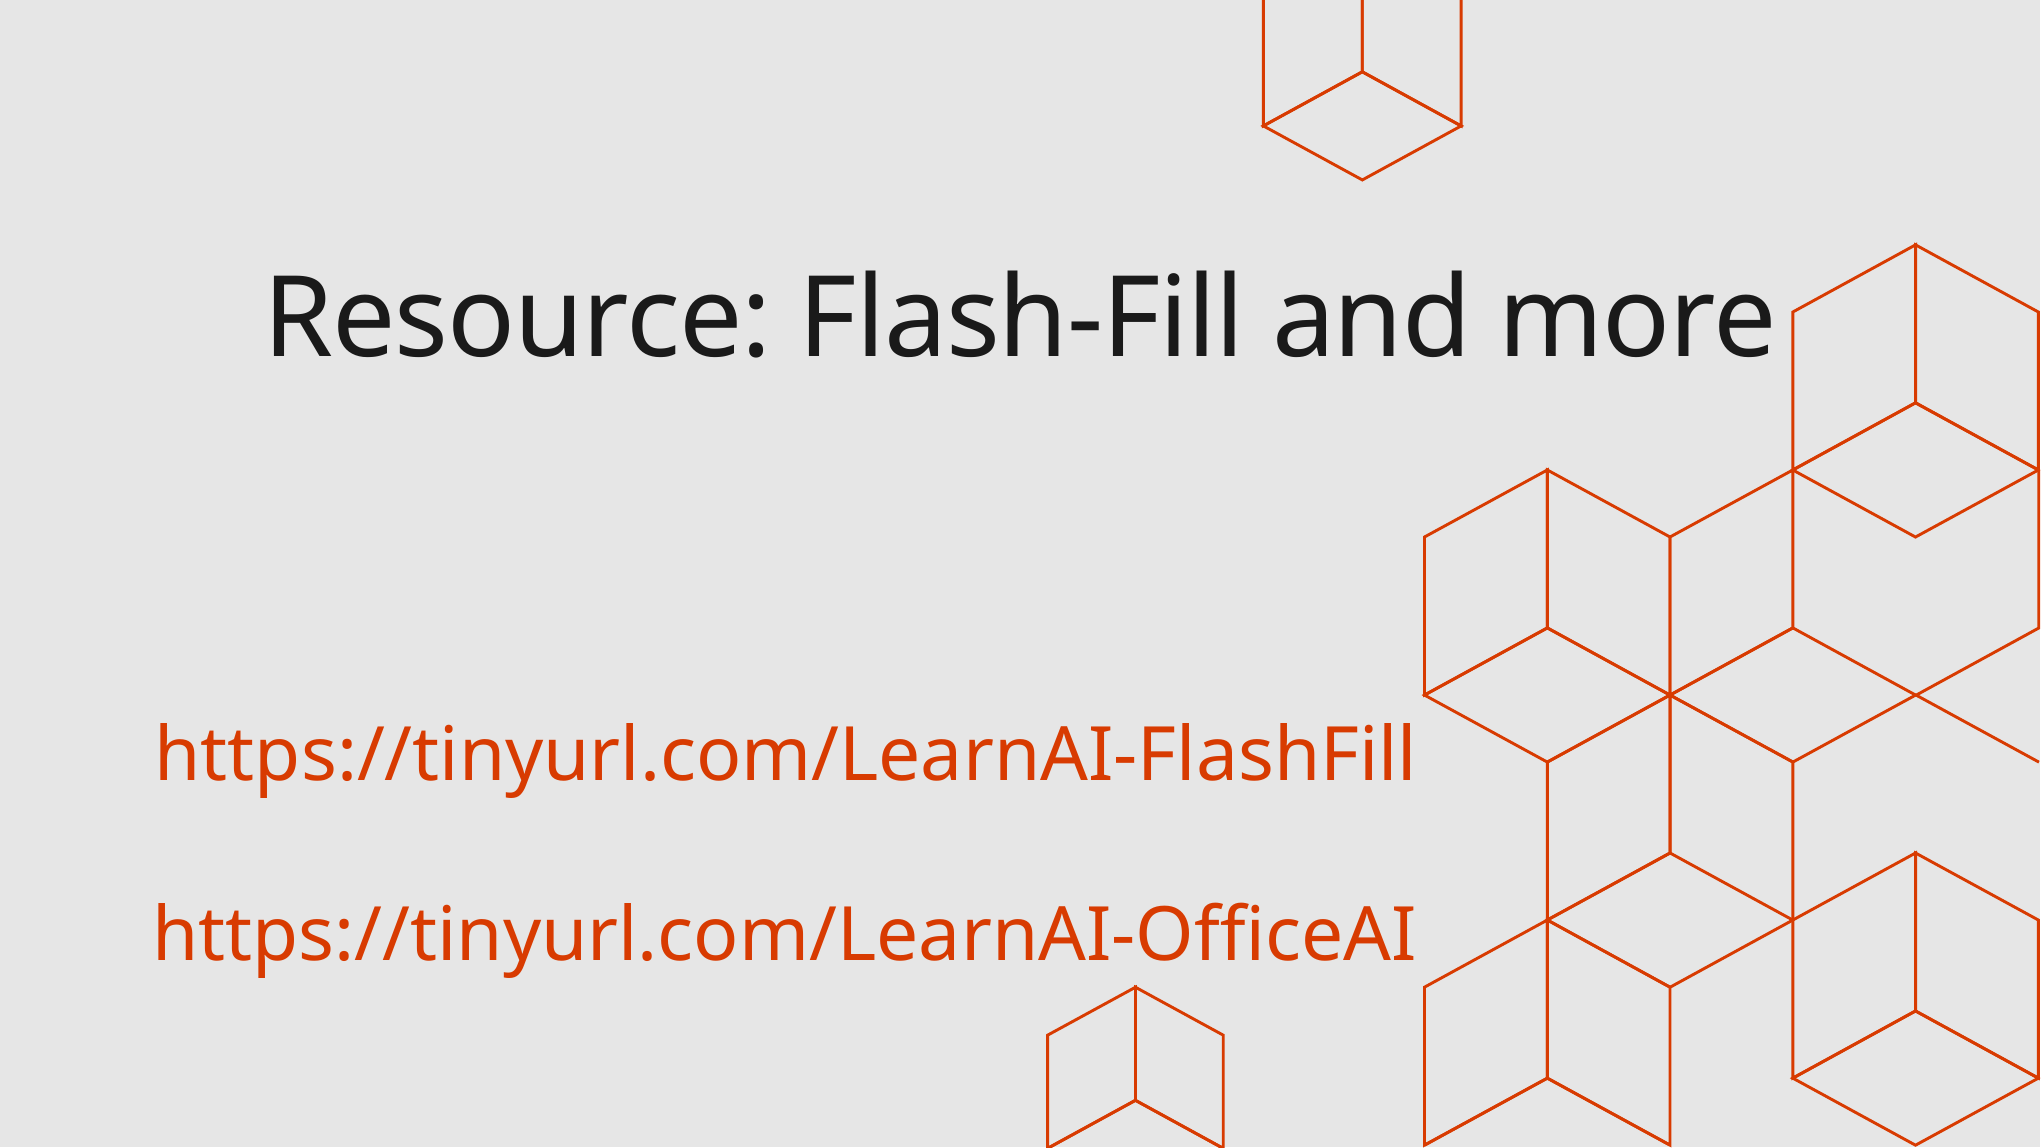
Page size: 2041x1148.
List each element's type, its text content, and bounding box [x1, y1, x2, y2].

text_box Resource: Flash-Fill and more [0, 244, 2041, 380]
text_box https://tinyurl.com/LearnAI-FlashFill https://tinyurl.com/LearnAI-OfficeAI [0, 705, 1418, 976]
